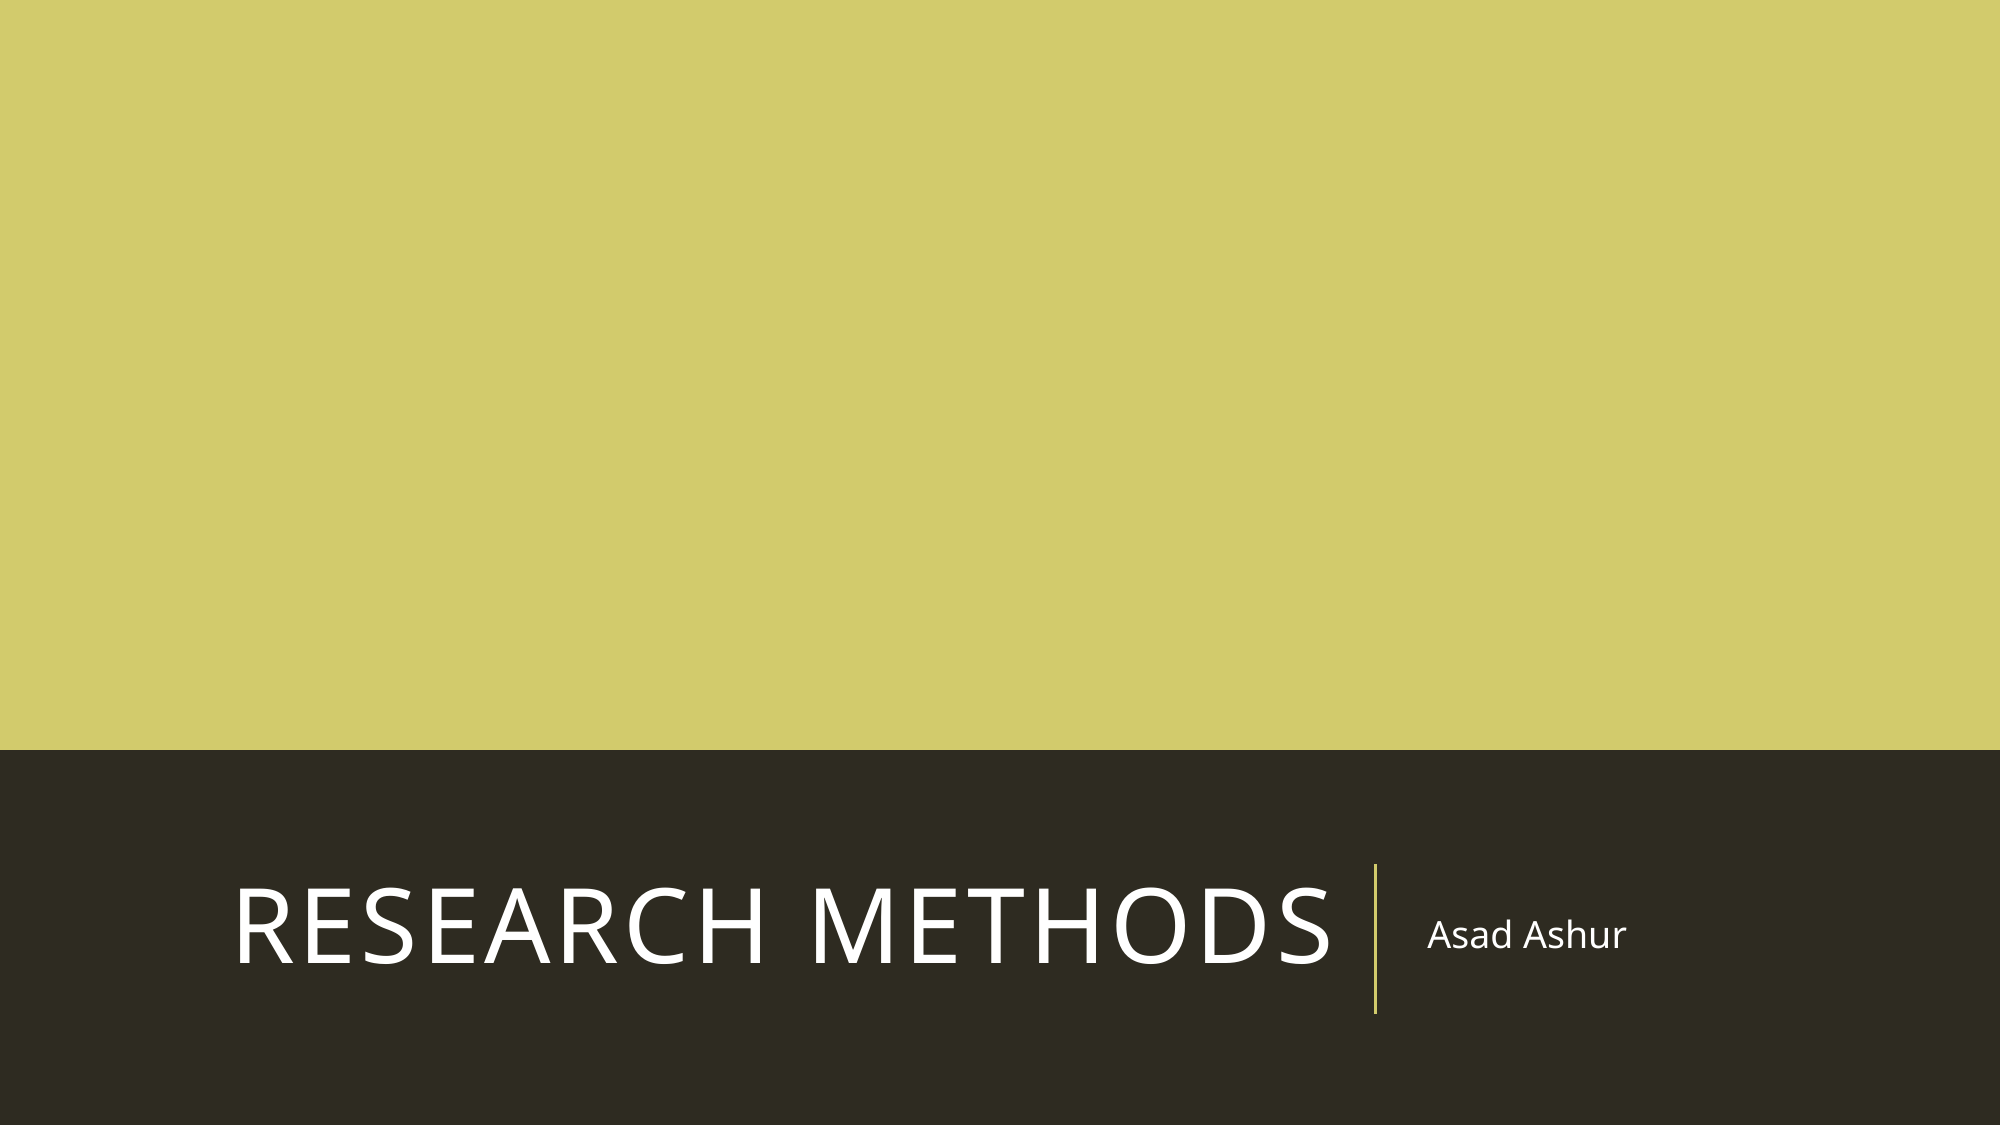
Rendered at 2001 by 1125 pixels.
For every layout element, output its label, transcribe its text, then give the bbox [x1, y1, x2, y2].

title Research Methods [75, 813, 1350, 1054]
list Asad Ashur [1412, 813, 1938, 1054]
